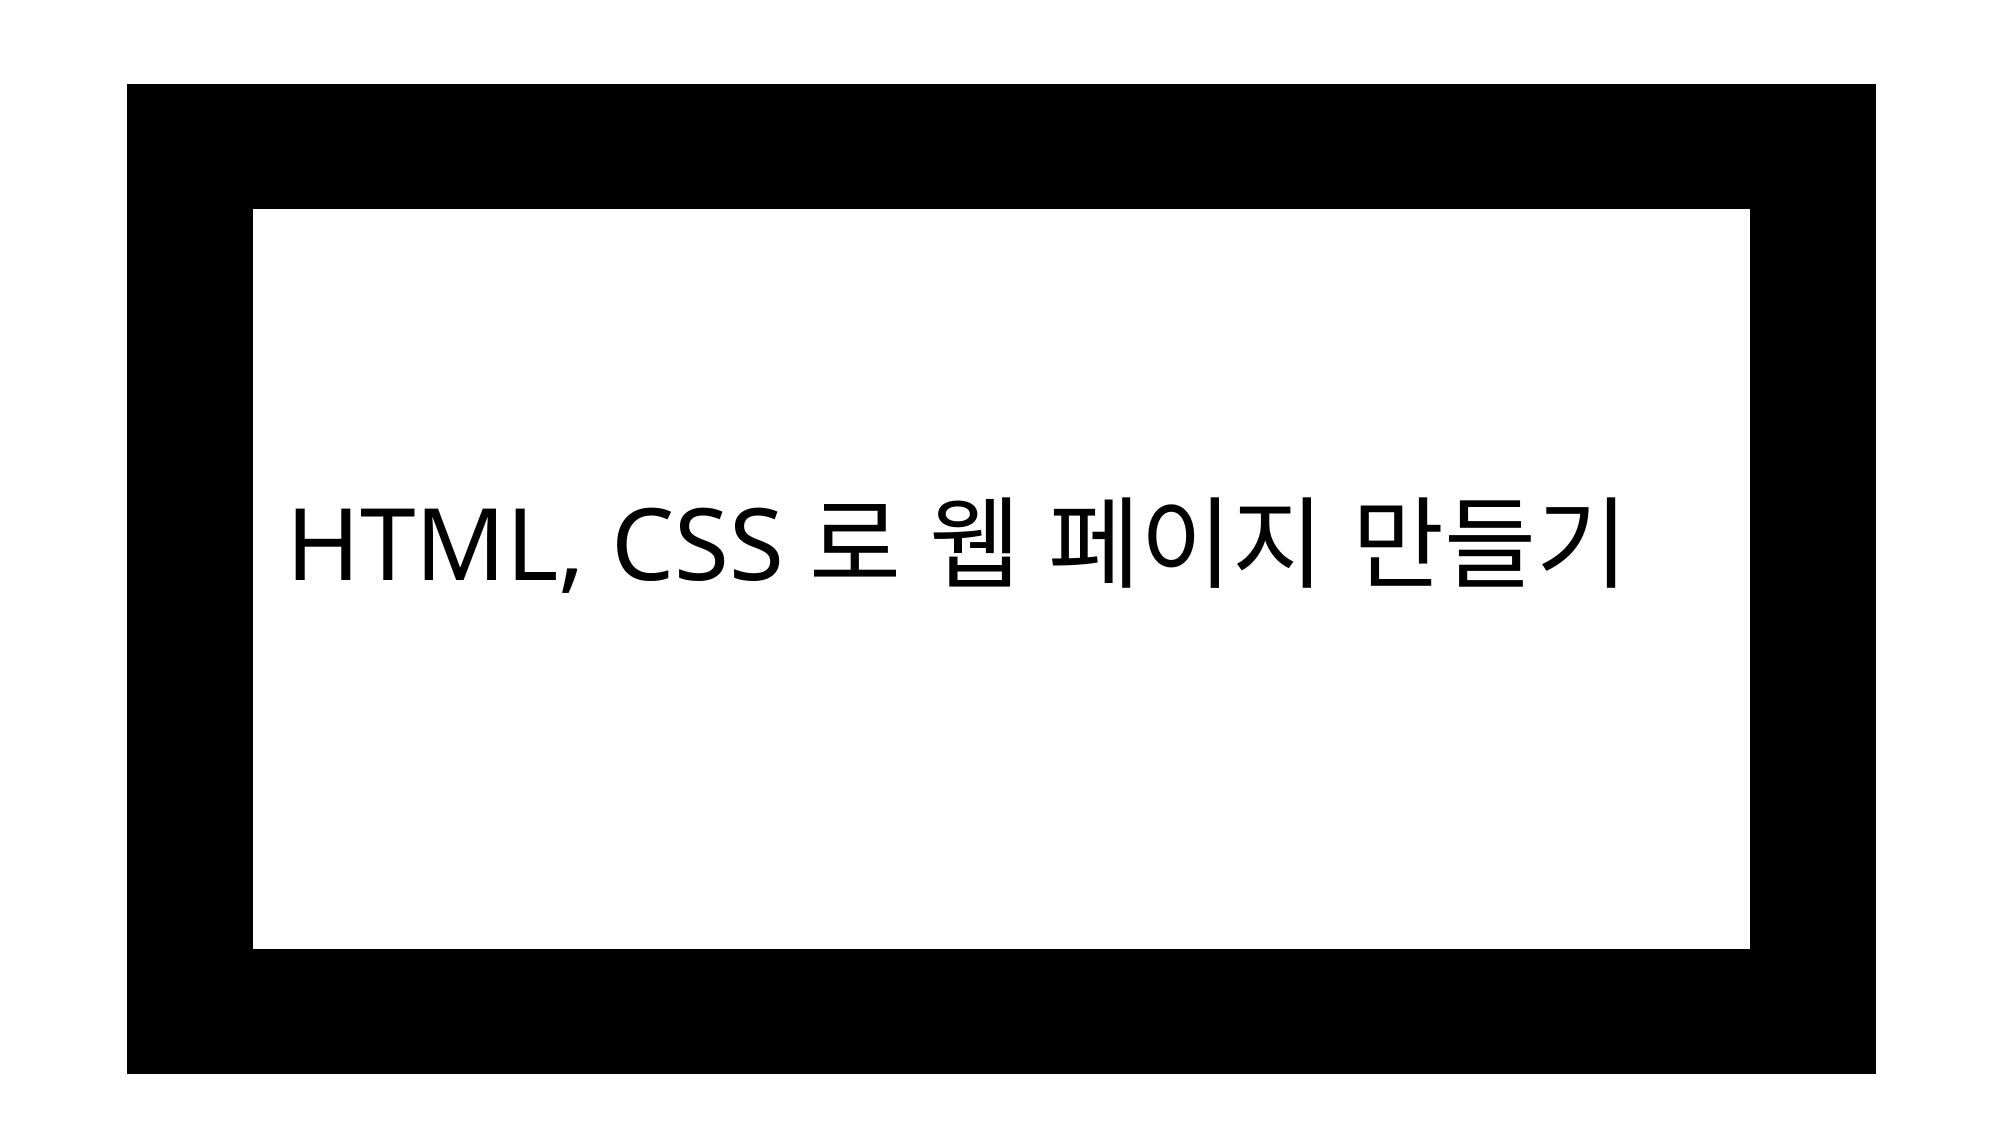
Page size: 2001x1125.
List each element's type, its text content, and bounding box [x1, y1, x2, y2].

text_box HTML, CSS로 웹 페이지 만들기 [271, 473, 1732, 728]
text_box [127, 84, 1876, 1074]
